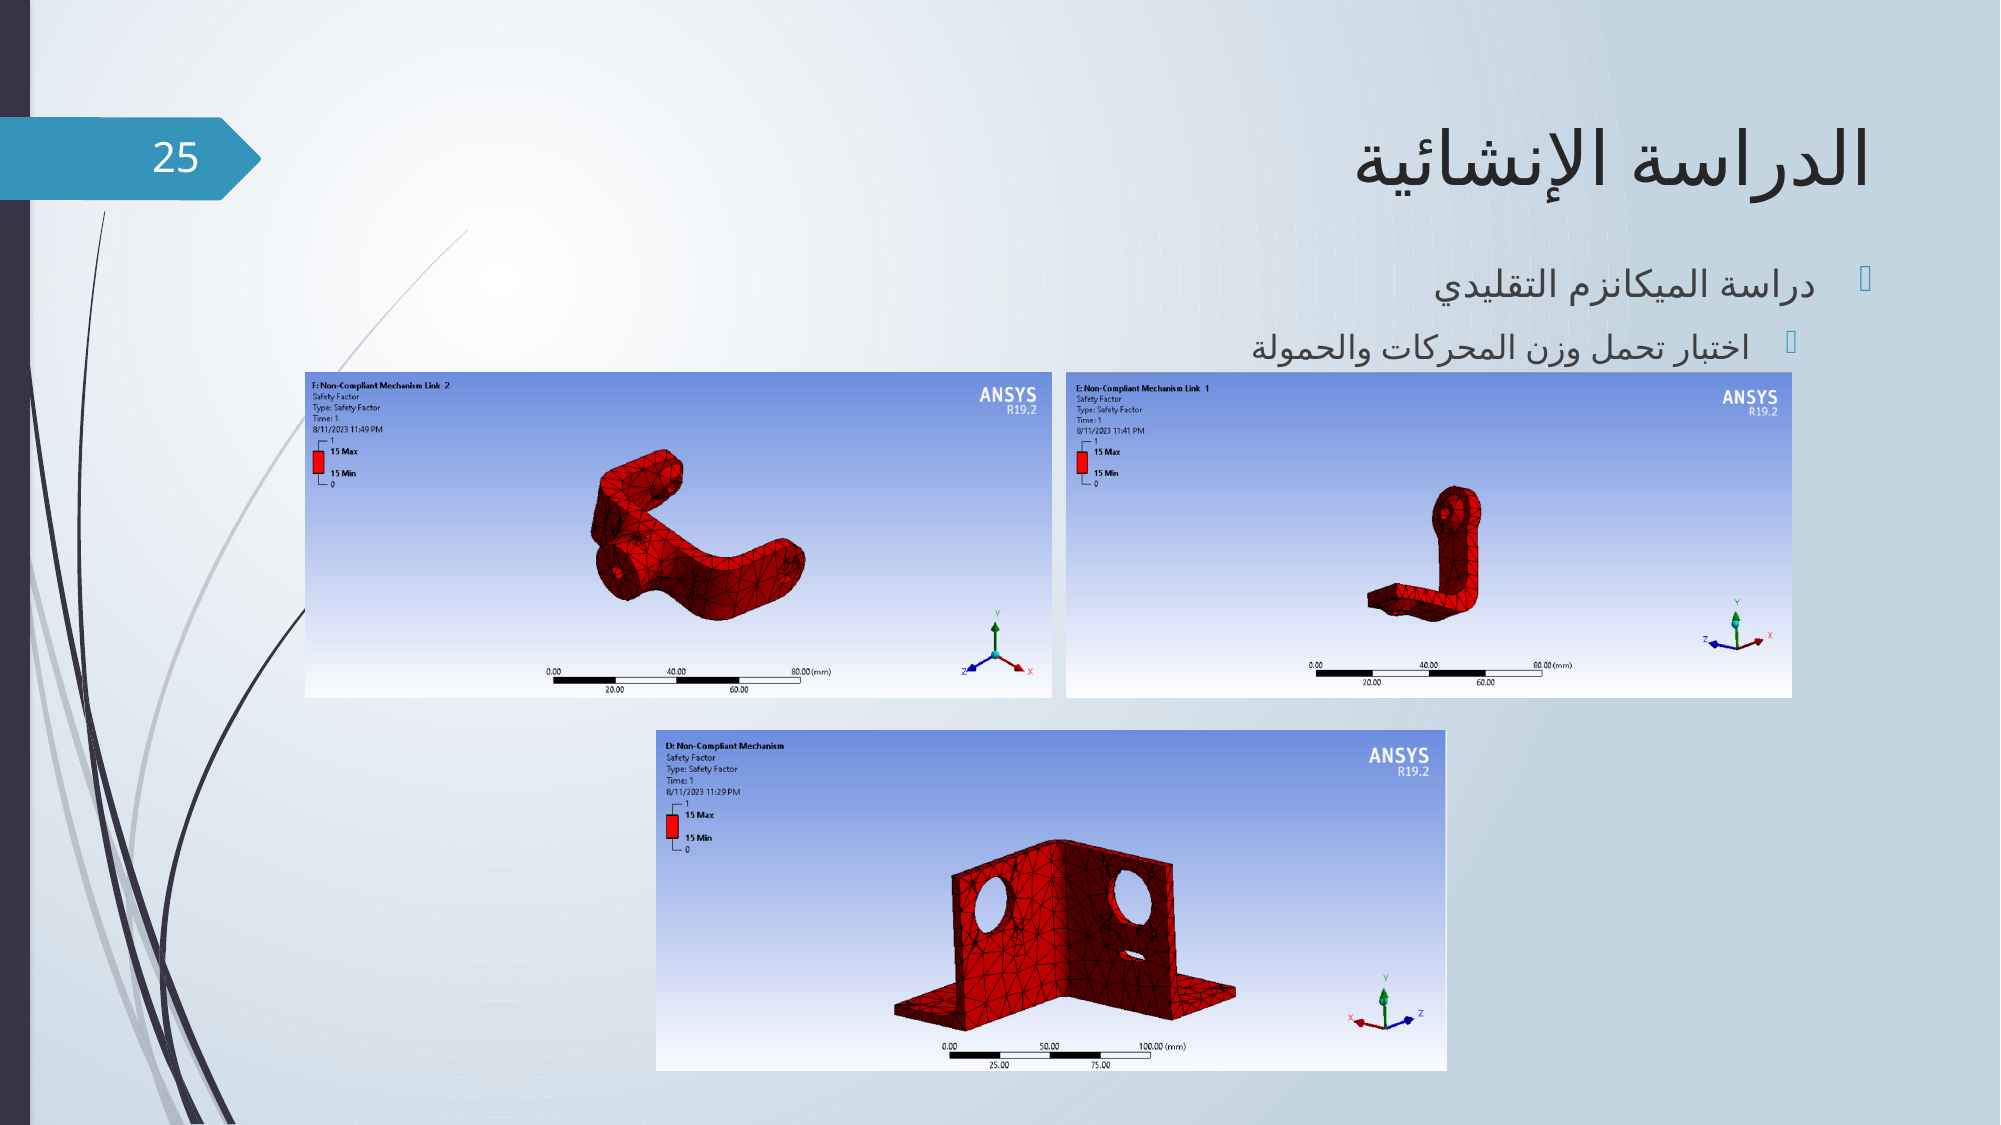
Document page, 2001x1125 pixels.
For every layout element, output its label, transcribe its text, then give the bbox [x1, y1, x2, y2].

picture [1066, 372, 1792, 698]
slide_number 24 [87, 129, 216, 190]
picture [656, 730, 1447, 1071]
title الدراسة الإنشائية [425, 102, 1888, 252]
picture [304, 372, 1052, 698]
list دراسة الميكانزم التقليدي اختبار تحمل وزن المحركات والحمولة [425, 252, 1888, 873]
